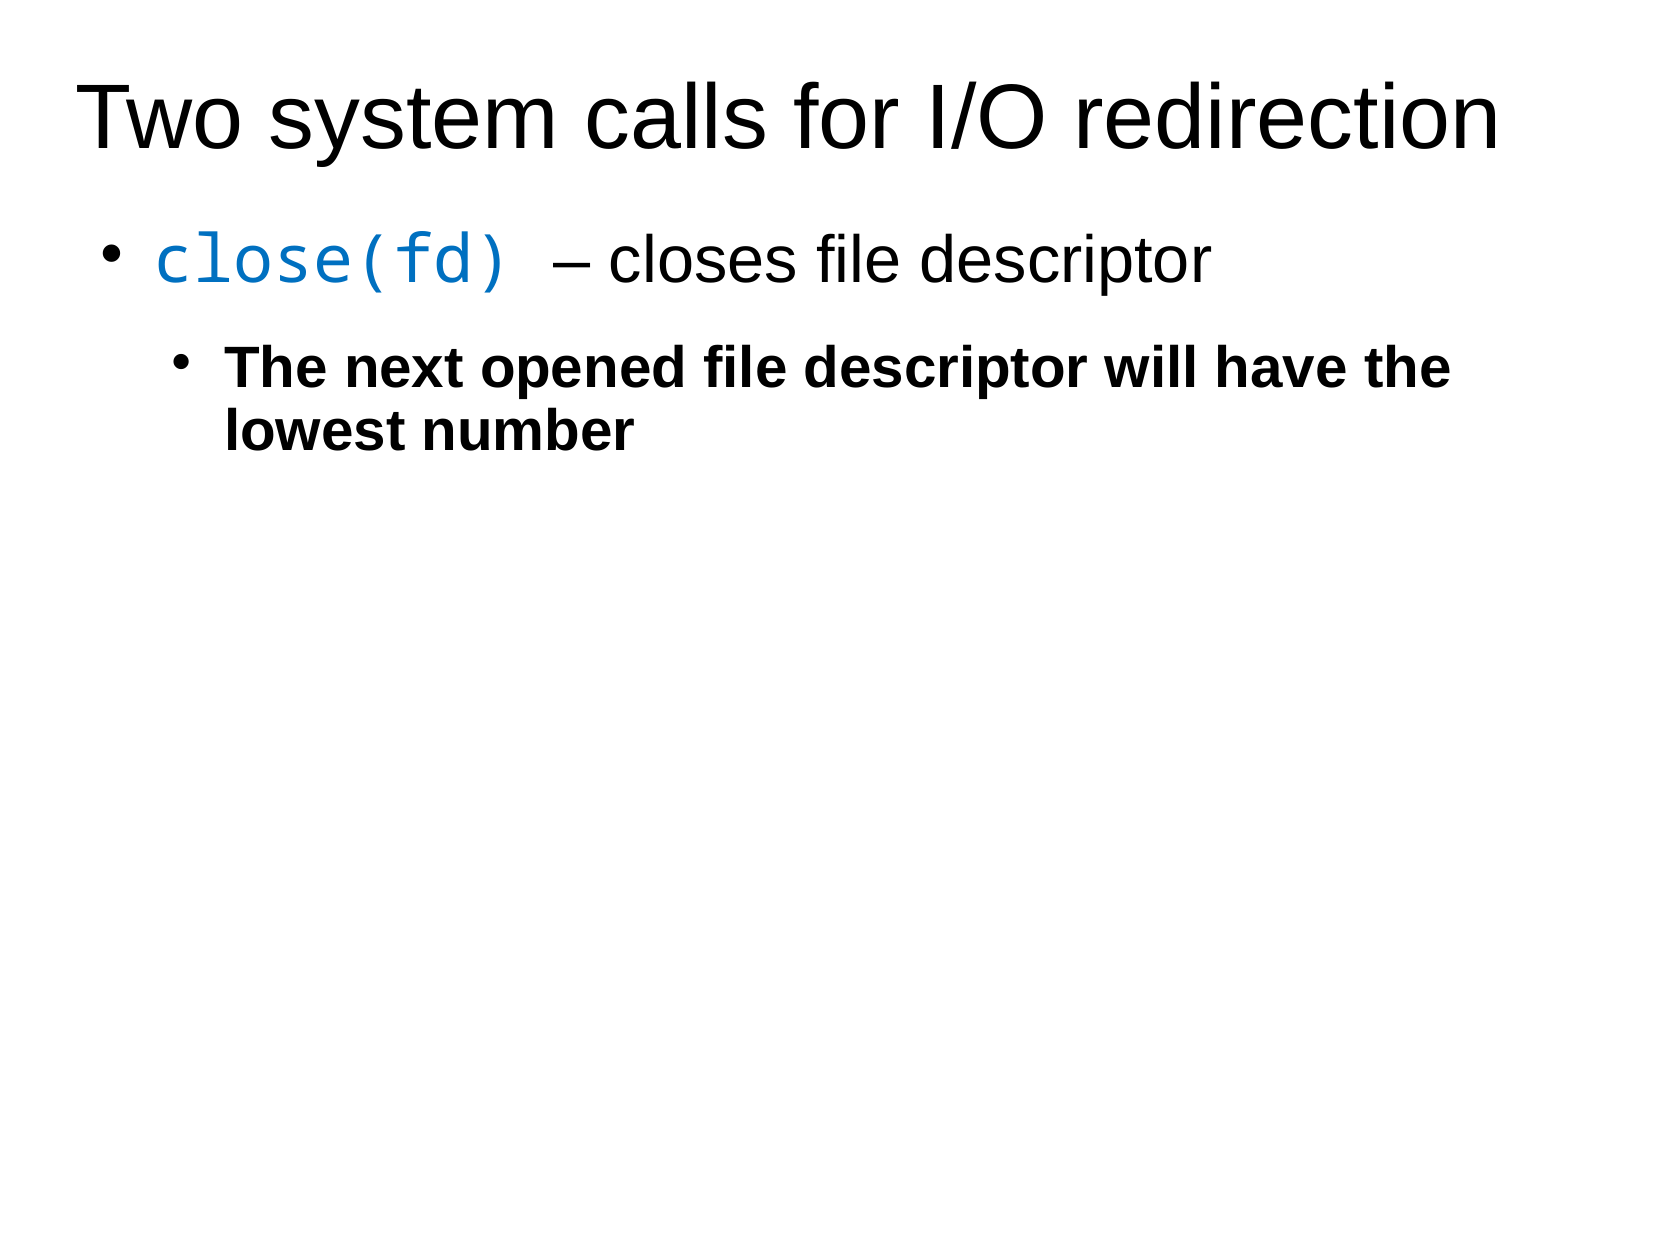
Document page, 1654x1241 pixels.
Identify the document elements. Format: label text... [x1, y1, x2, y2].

title Two system calls for I/O redirection [75, 49, 1538, 188]
list close(fd) – closes file descriptor The next opened file descriptor will have the lowest number [82, 225, 1571, 1163]
